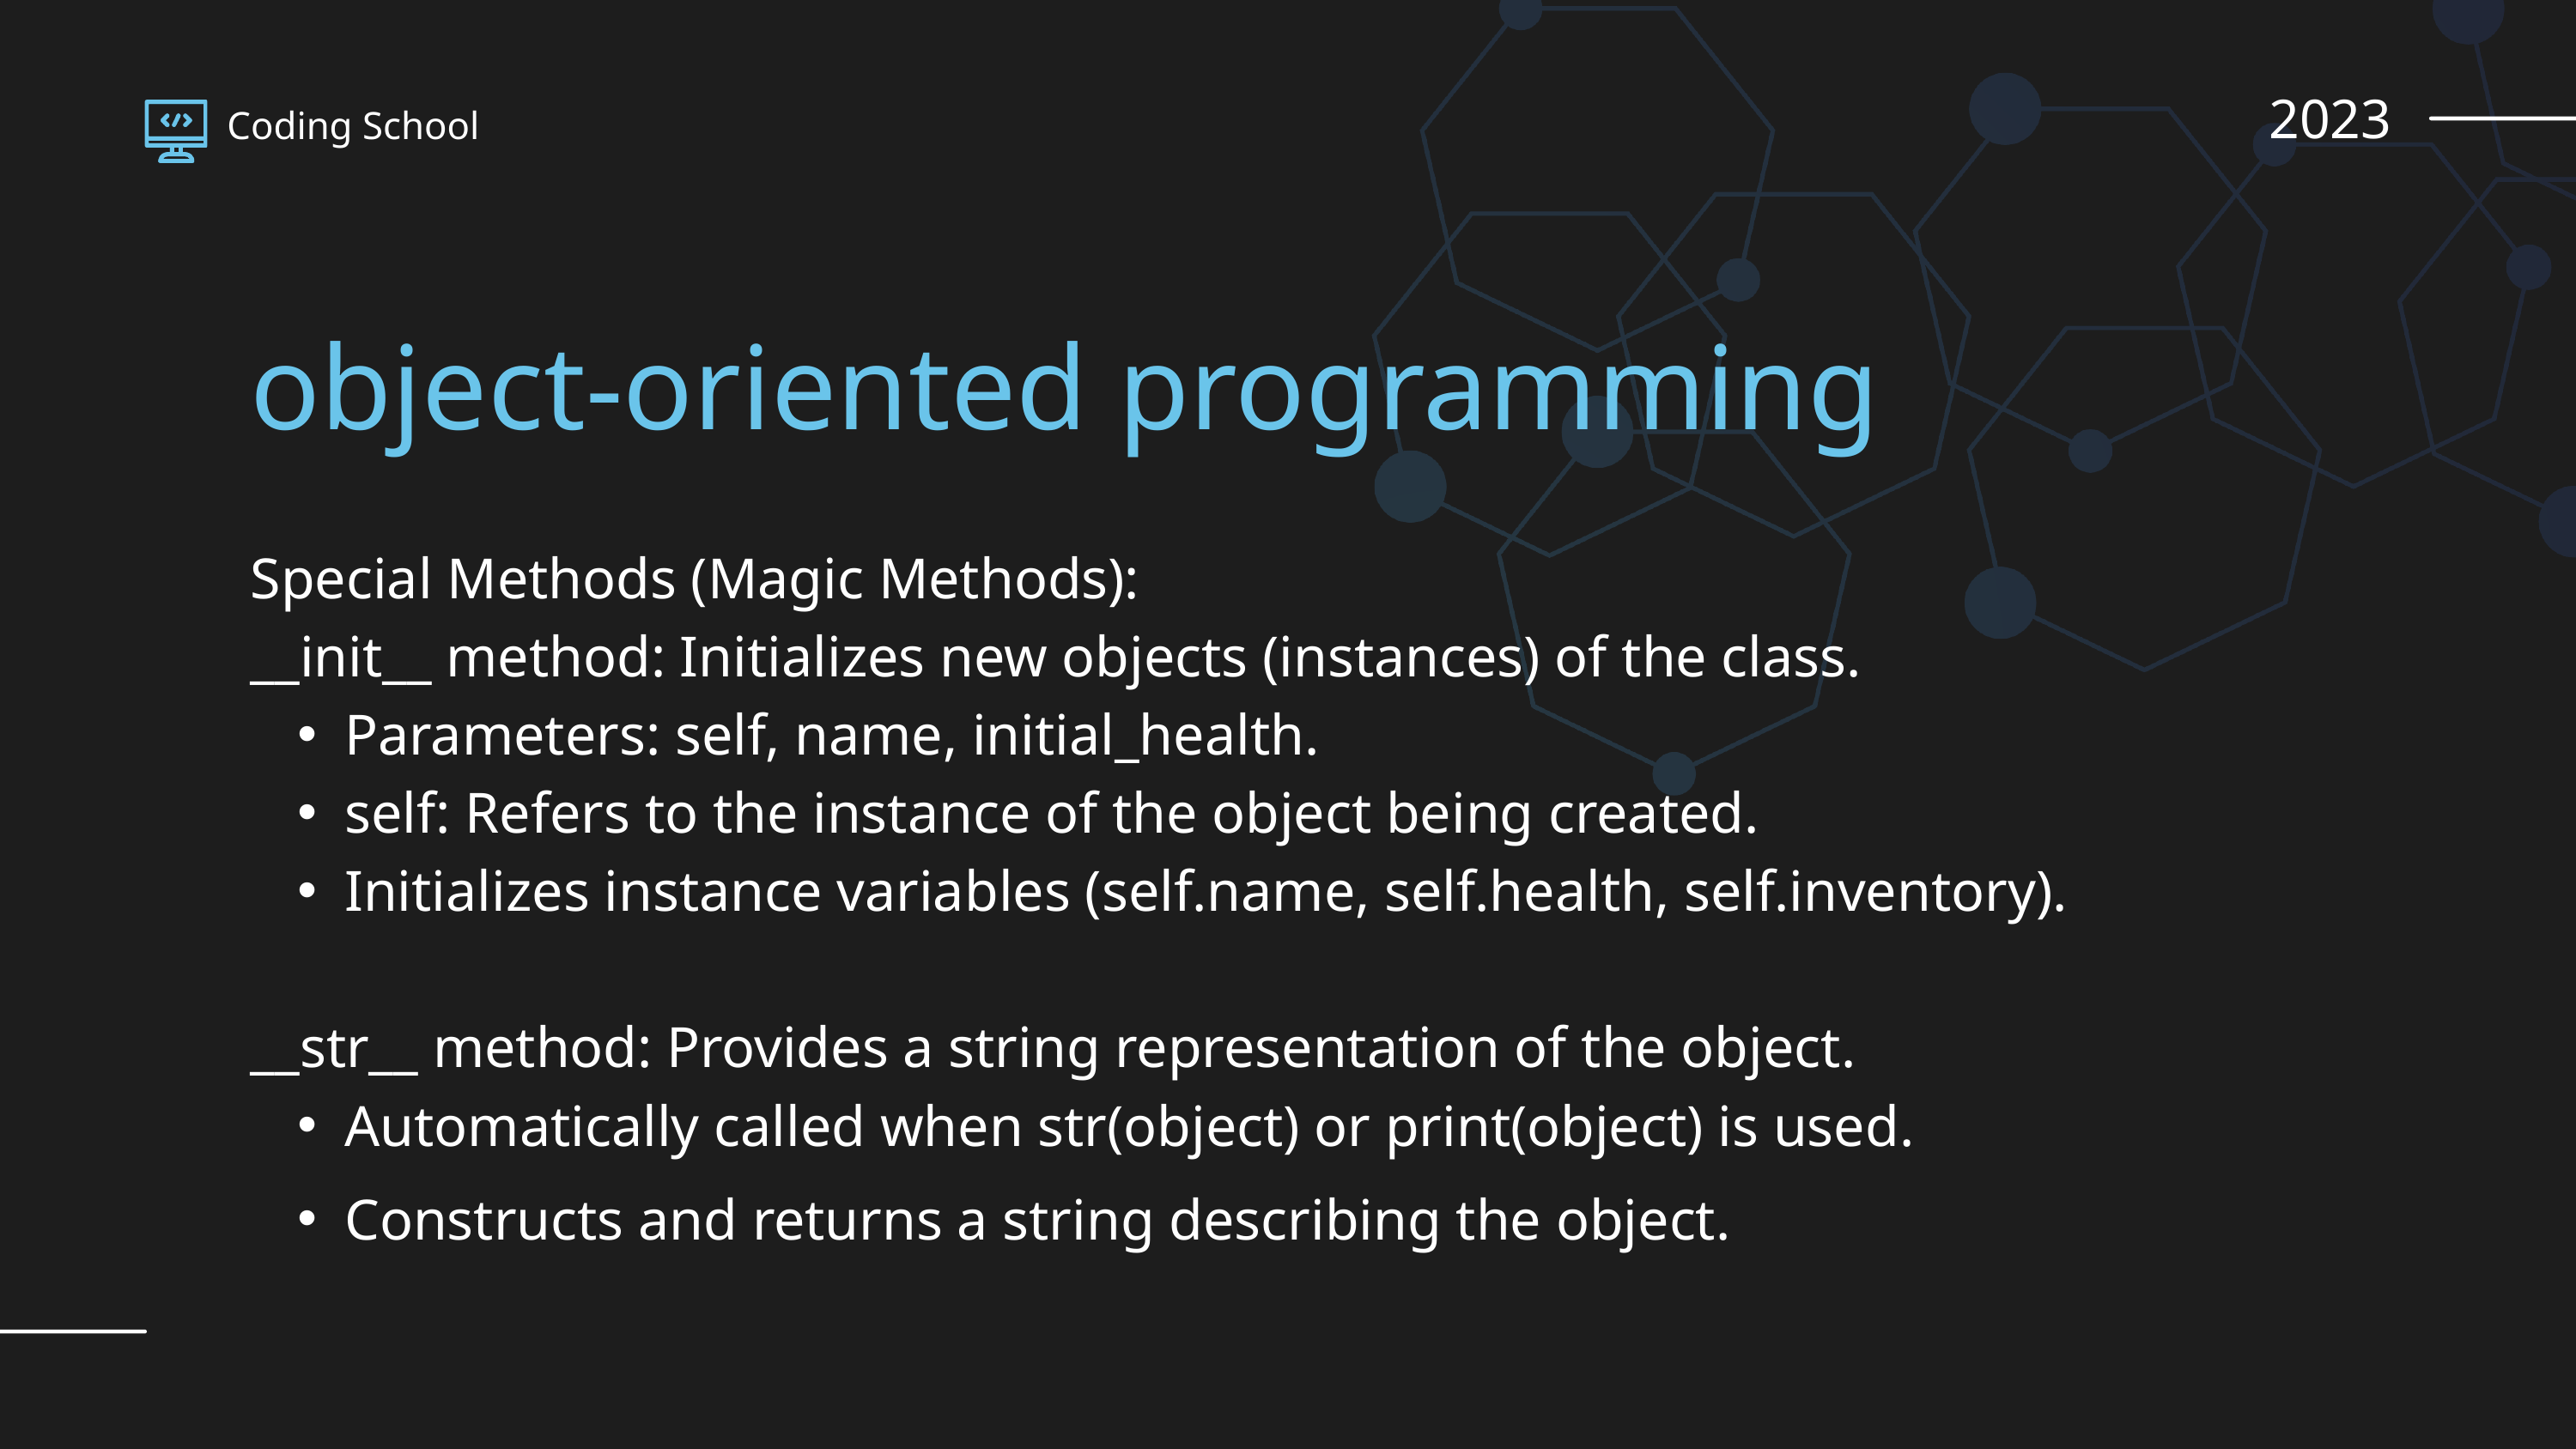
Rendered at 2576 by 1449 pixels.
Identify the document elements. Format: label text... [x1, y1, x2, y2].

text_box [1371, 0, 2576, 531]
text_box Special Methods (Magic Methods): __init__ method: Initializes new objects (instances) of the class. Parameters: self, name, initial_health. self: Refers to the instance of the object being created. Initializes instance variables (self.name, self.health, self.inventory). __str__ method: Provides a string representation of the object. Automatically called when str(object) or print(object) is used. Constructs and returns a string describing the object. [250, 531, 2576, 1252]
text_box [144, 100, 208, 163]
text_box Coding School [227, 94, 614, 148]
text_box object-oriented programming [250, 332, 2310, 454]
text_box 2023 [2097, 93, 2392, 149]
